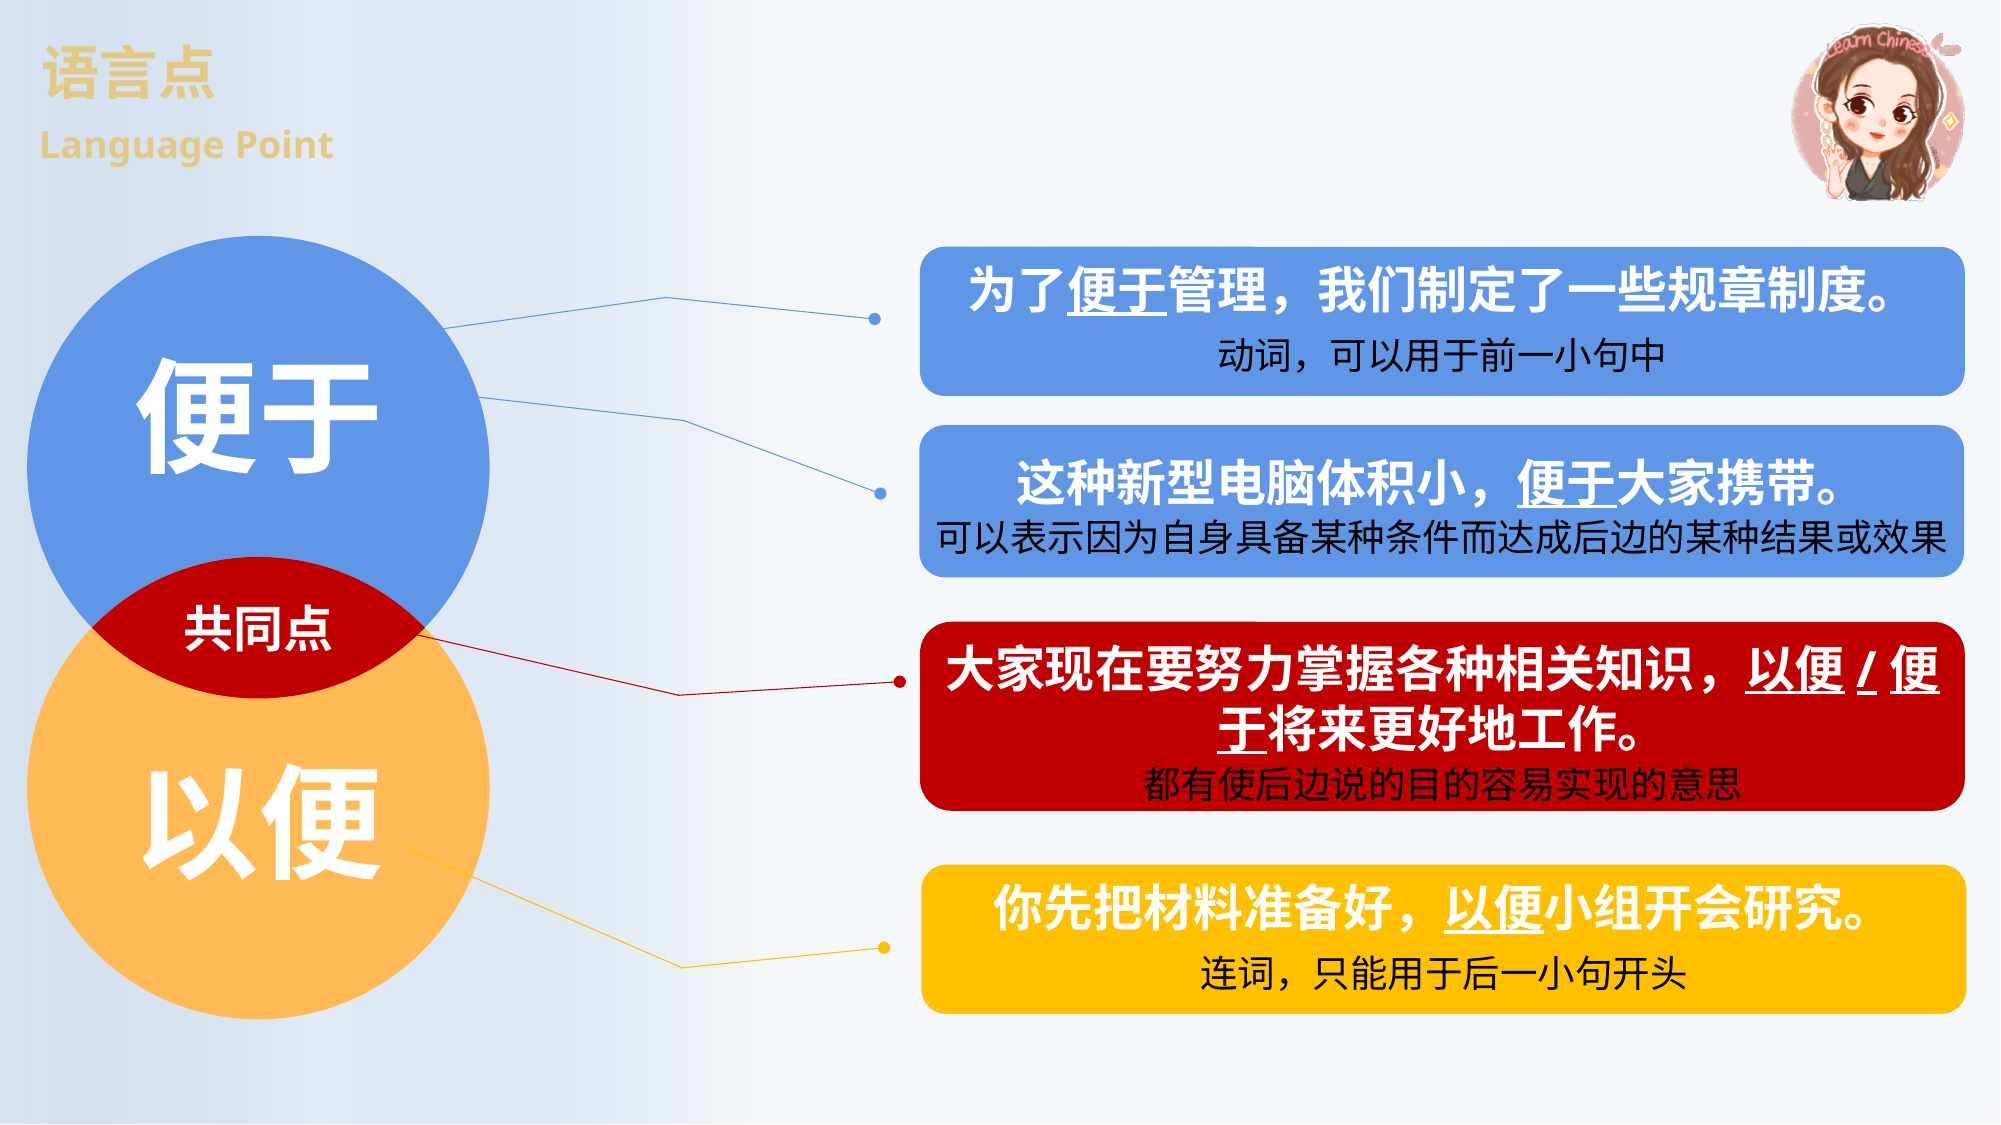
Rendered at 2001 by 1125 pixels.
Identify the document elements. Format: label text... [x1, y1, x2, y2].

text_box 语言点 [27, 28, 425, 114]
text_box 共同点 [168, 589, 349, 665]
text_box [26, 628, 491, 1021]
picture [0, 0, 2001, 1125]
text_box [922, 566, 1962, 579]
text_box [26, 234, 491, 628]
text_box 便于 [118, 331, 399, 496]
text_box 你先把材料准备好，以便小组开会研究。 [921, 868, 1967, 942]
text_box 动词，可以用于前一小句中 [920, 324, 1965, 385]
text_box [929, 620, 1955, 629]
text_box 可以表示因为自身具备某种条件而达成后边的某种结果或效果 [919, 506, 1965, 566]
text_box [394, 874, 886, 963]
text_box [90, 555, 427, 700]
text_box [932, 863, 1956, 868]
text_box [357, 297, 875, 341]
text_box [371, 407, 889, 451]
text_box [924, 1003, 1964, 1015]
text_box [930, 245, 1955, 250]
text_box 大家现在要努力掌握各种相关知识，以便/便于将来更好地工作。 [919, 629, 1965, 765]
text_box 这种新型电脑体积小，便于大家携带。 [919, 413, 1964, 506]
text_box Language Point [24, 113, 349, 174]
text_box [355, 637, 901, 693]
text_box 都有使后边说的目的容易实现的意思 [920, 753, 1966, 814]
text_box 为了便于管理，我们制定了一些规章制度。 [919, 250, 1965, 326]
text_box 连词，只能用于后一小句开头 [921, 942, 1967, 1003]
text_box 以便 [118, 737, 399, 902]
text_box [923, 385, 1962, 397]
